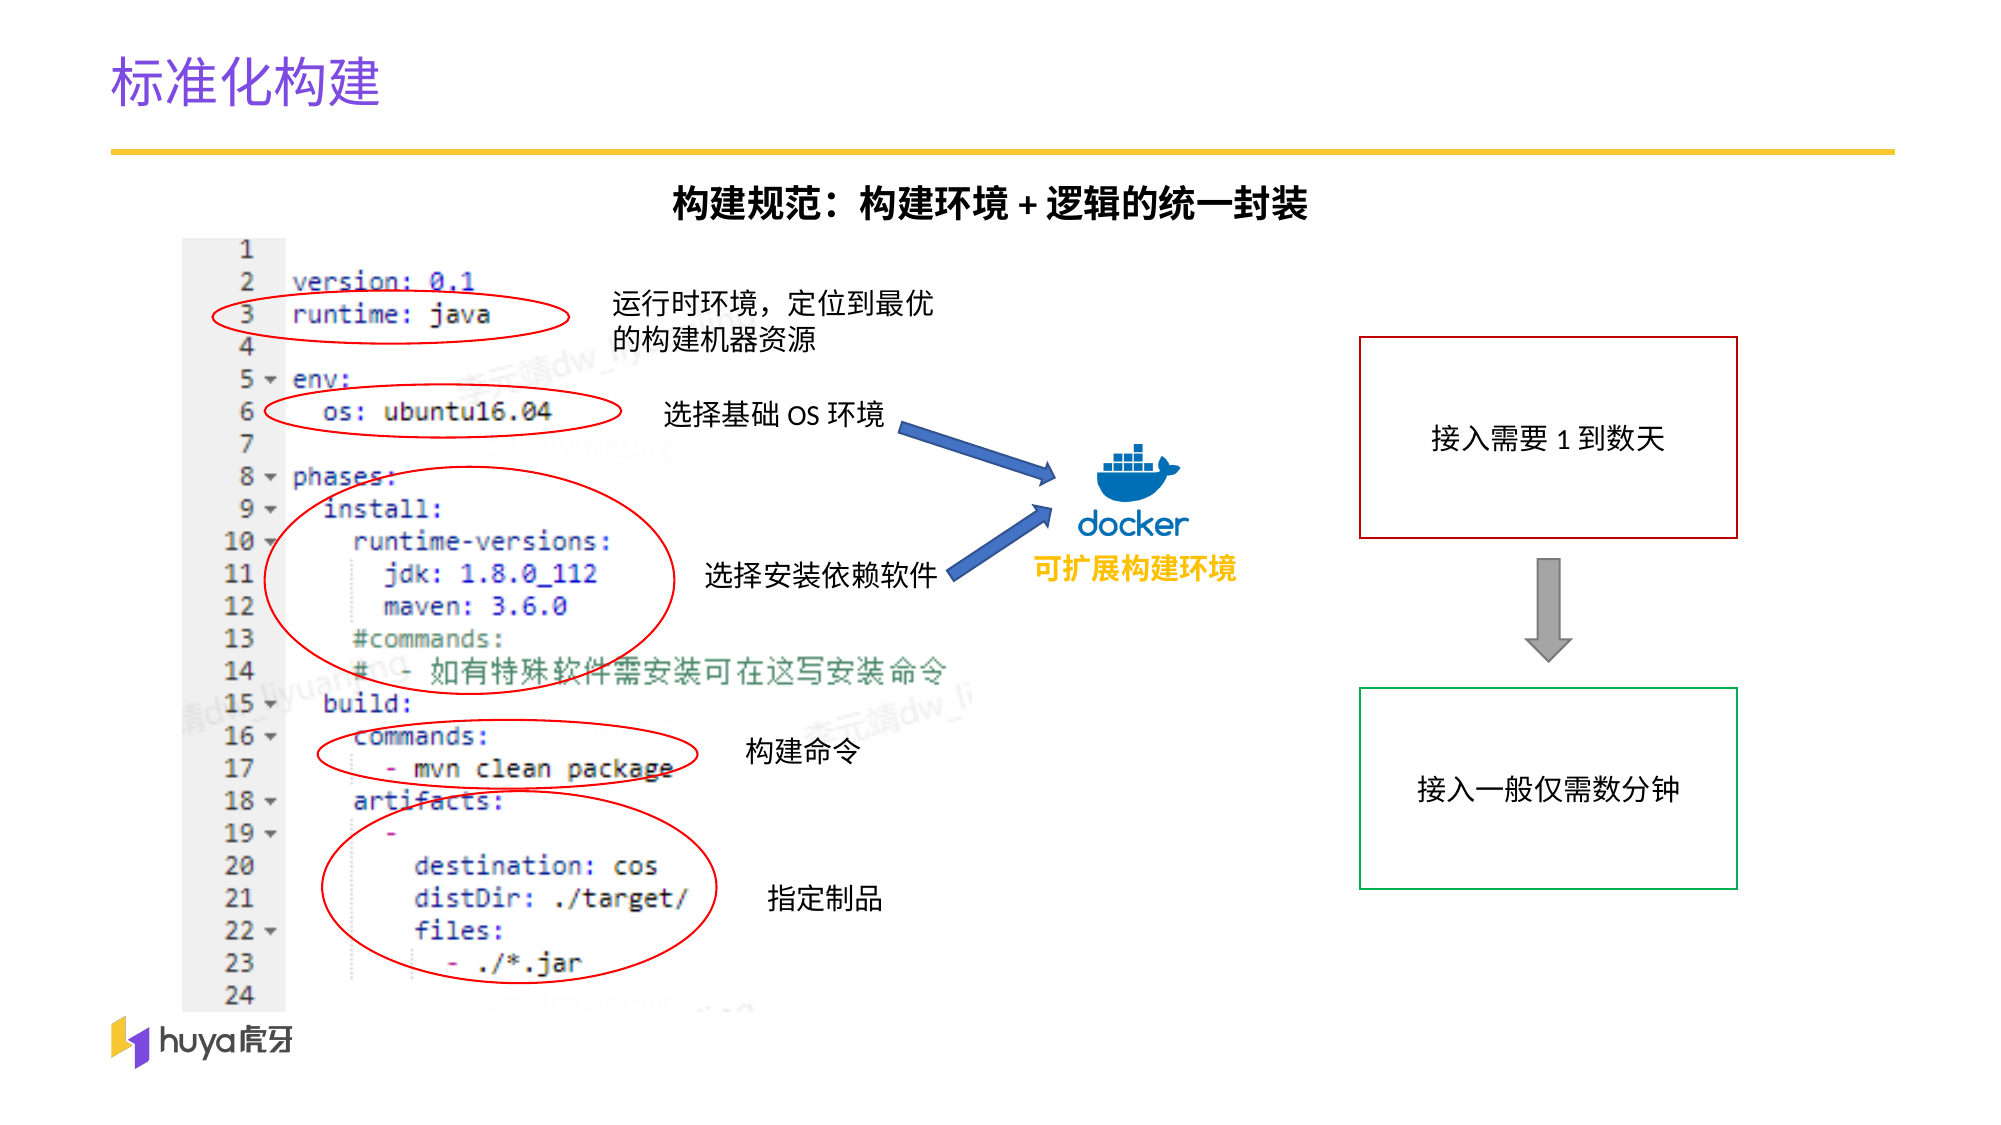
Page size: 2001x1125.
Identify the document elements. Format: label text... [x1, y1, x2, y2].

text_box [1524, 558, 1574, 663]
picture [182, 238, 972, 1012]
text_box 接入一般仅需数分钟 [1359, 687, 1738, 890]
text_box 可扩展构建环境 [1018, 542, 1254, 593]
list 标准化构建 [95, 48, 750, 117]
text_box 构建规范：构建环境+逻辑的统一封装 [657, 172, 1324, 233]
picture [1078, 444, 1189, 536]
text_box [972, 443, 1056, 487]
text_box 选择安装依赖软件 [972, 567, 978, 601]
text_box [972, 503, 1053, 571]
text_box 接入需要1到数天 [1359, 336, 1738, 539]
